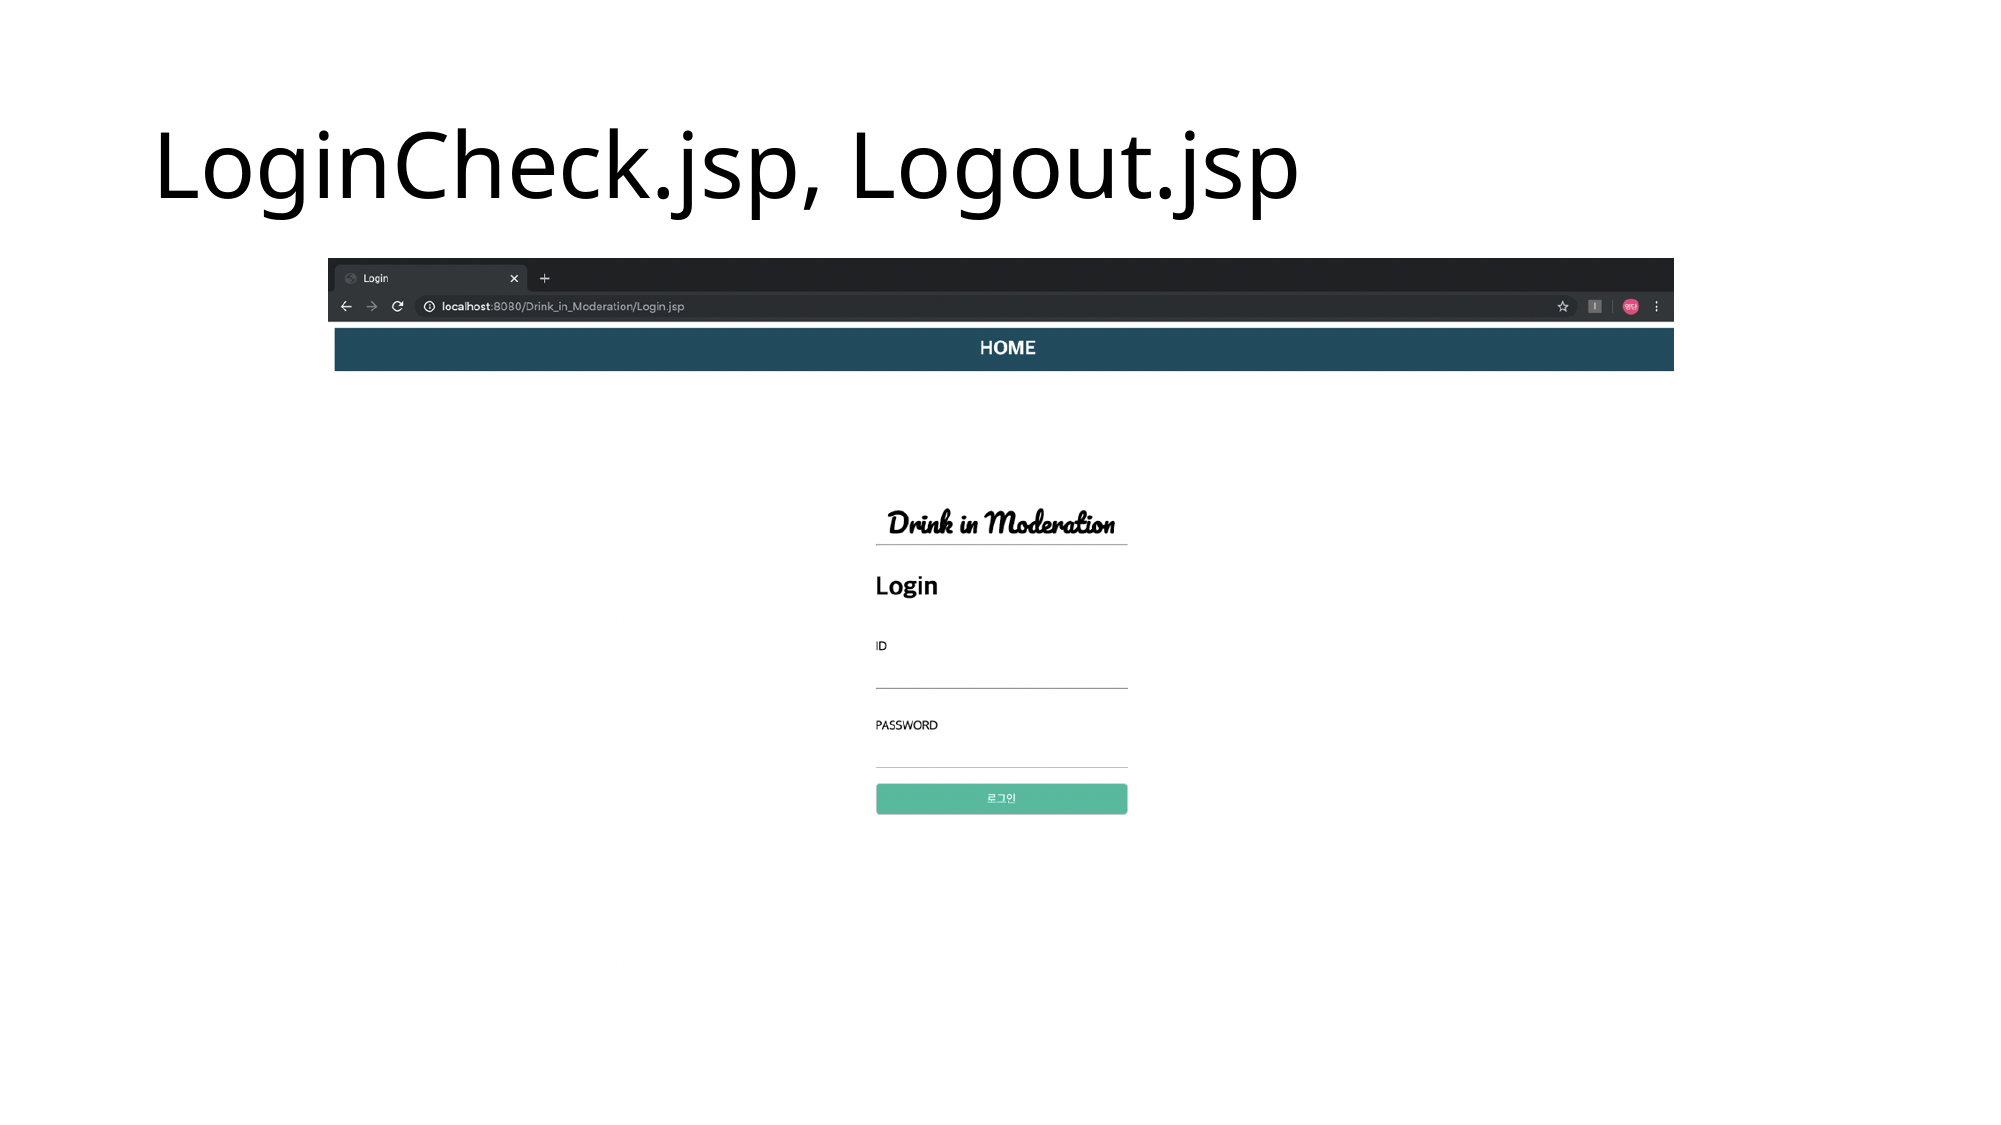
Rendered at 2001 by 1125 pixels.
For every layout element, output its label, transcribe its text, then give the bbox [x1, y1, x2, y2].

picture [326, 255, 1674, 1002]
title LoginCheck.jsp, Logout.jsp [137, 59, 1863, 278]
